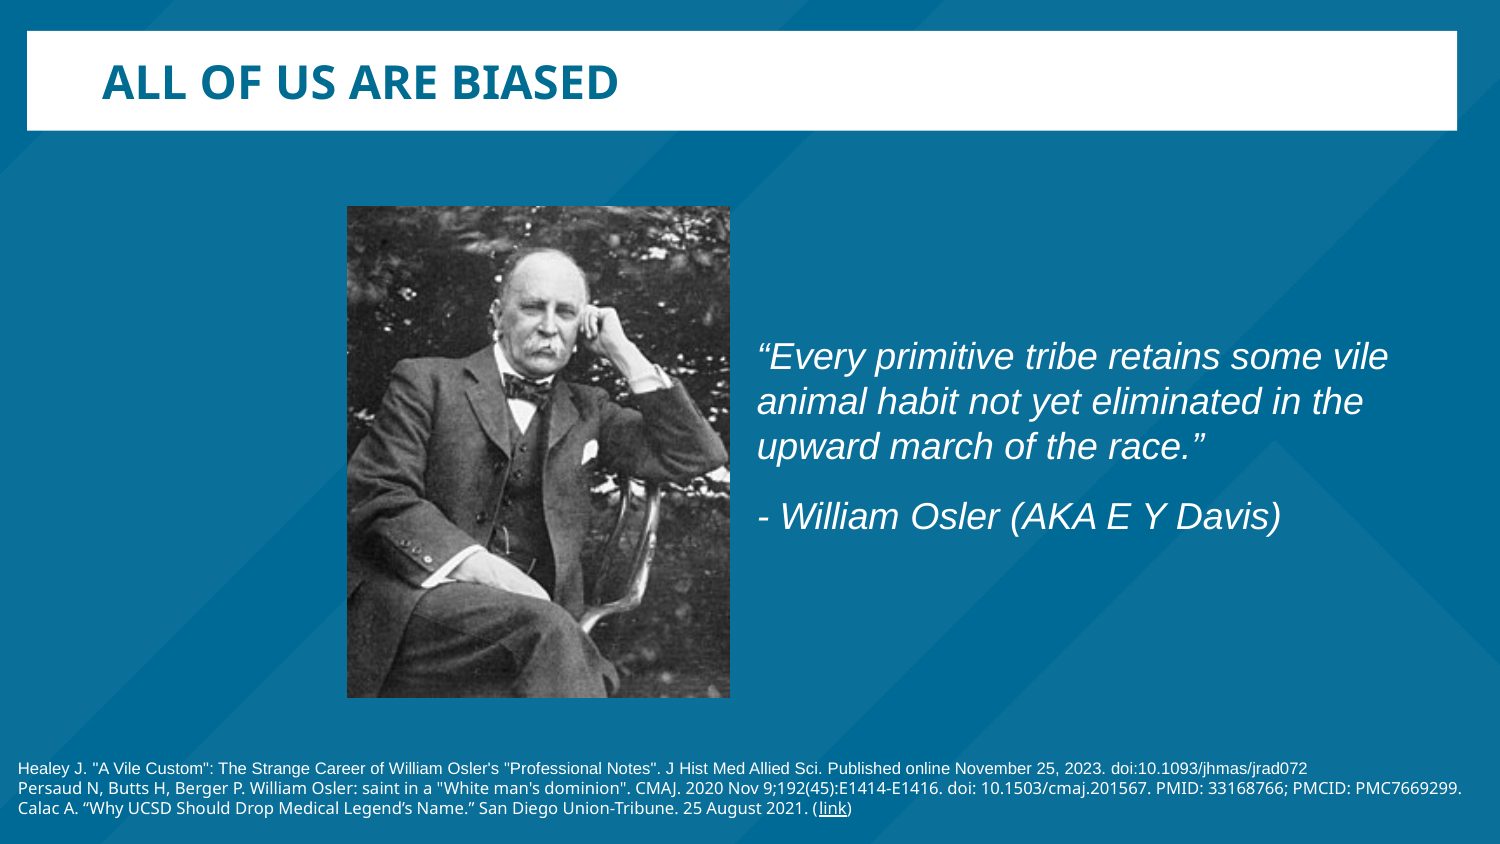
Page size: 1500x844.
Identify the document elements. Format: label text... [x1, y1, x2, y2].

picture [348, 207, 729, 697]
title All of us are biased [27, 30, 1458, 131]
text_box Healey J. "A Vile Custom": The Strange Career of William Osler's "Professional Notes". J Hist Med Allied Sci. Published online November 25, 2023. doi:10.1093/jhmas/jrad072 Persaud N, Butts H, Berger P. William Osler: saint in a "White man's dominion". CMAJ. 2020 Nov 9;192(45):E1414-E1416. doi: 10.1503/cmaj.201567. PMID: 33168766; PMCID: PMC7669299. Calac A. “Why UCSD Should Drop Medical Legend’s Name.” San Diego Union-Tribune. 25 August 2021. (link) [3, 750, 1481, 828]
text_box “Every primitive tribe retains some vile animal habit not yet eliminated in the upward march of the race.” - William Osler (AKA E Y Davis) [742, 324, 1492, 544]
